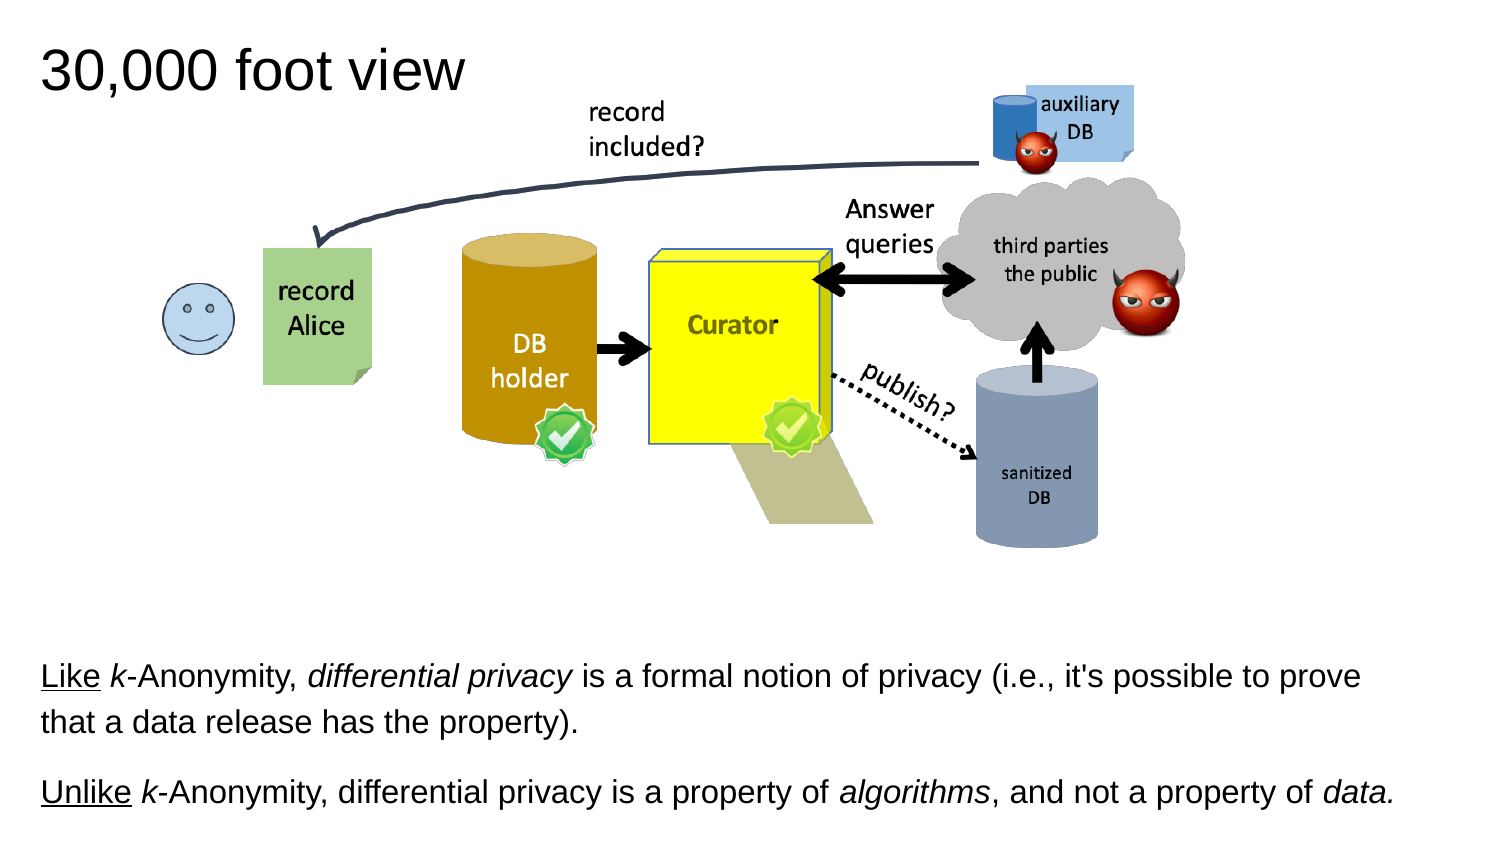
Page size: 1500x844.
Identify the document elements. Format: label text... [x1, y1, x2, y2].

list Like k-Anonymity, differential privacy is a formal notion of privacy (i.e., it's possible to prove that a data release has the property). Unlike k-Anonymity, differential privacy is a property of algorithms, and not a property of data. [25, 633, 1415, 832]
picture [161, 81, 1185, 548]
text_box 30,000 foot view [25, 16, 1424, 111]
